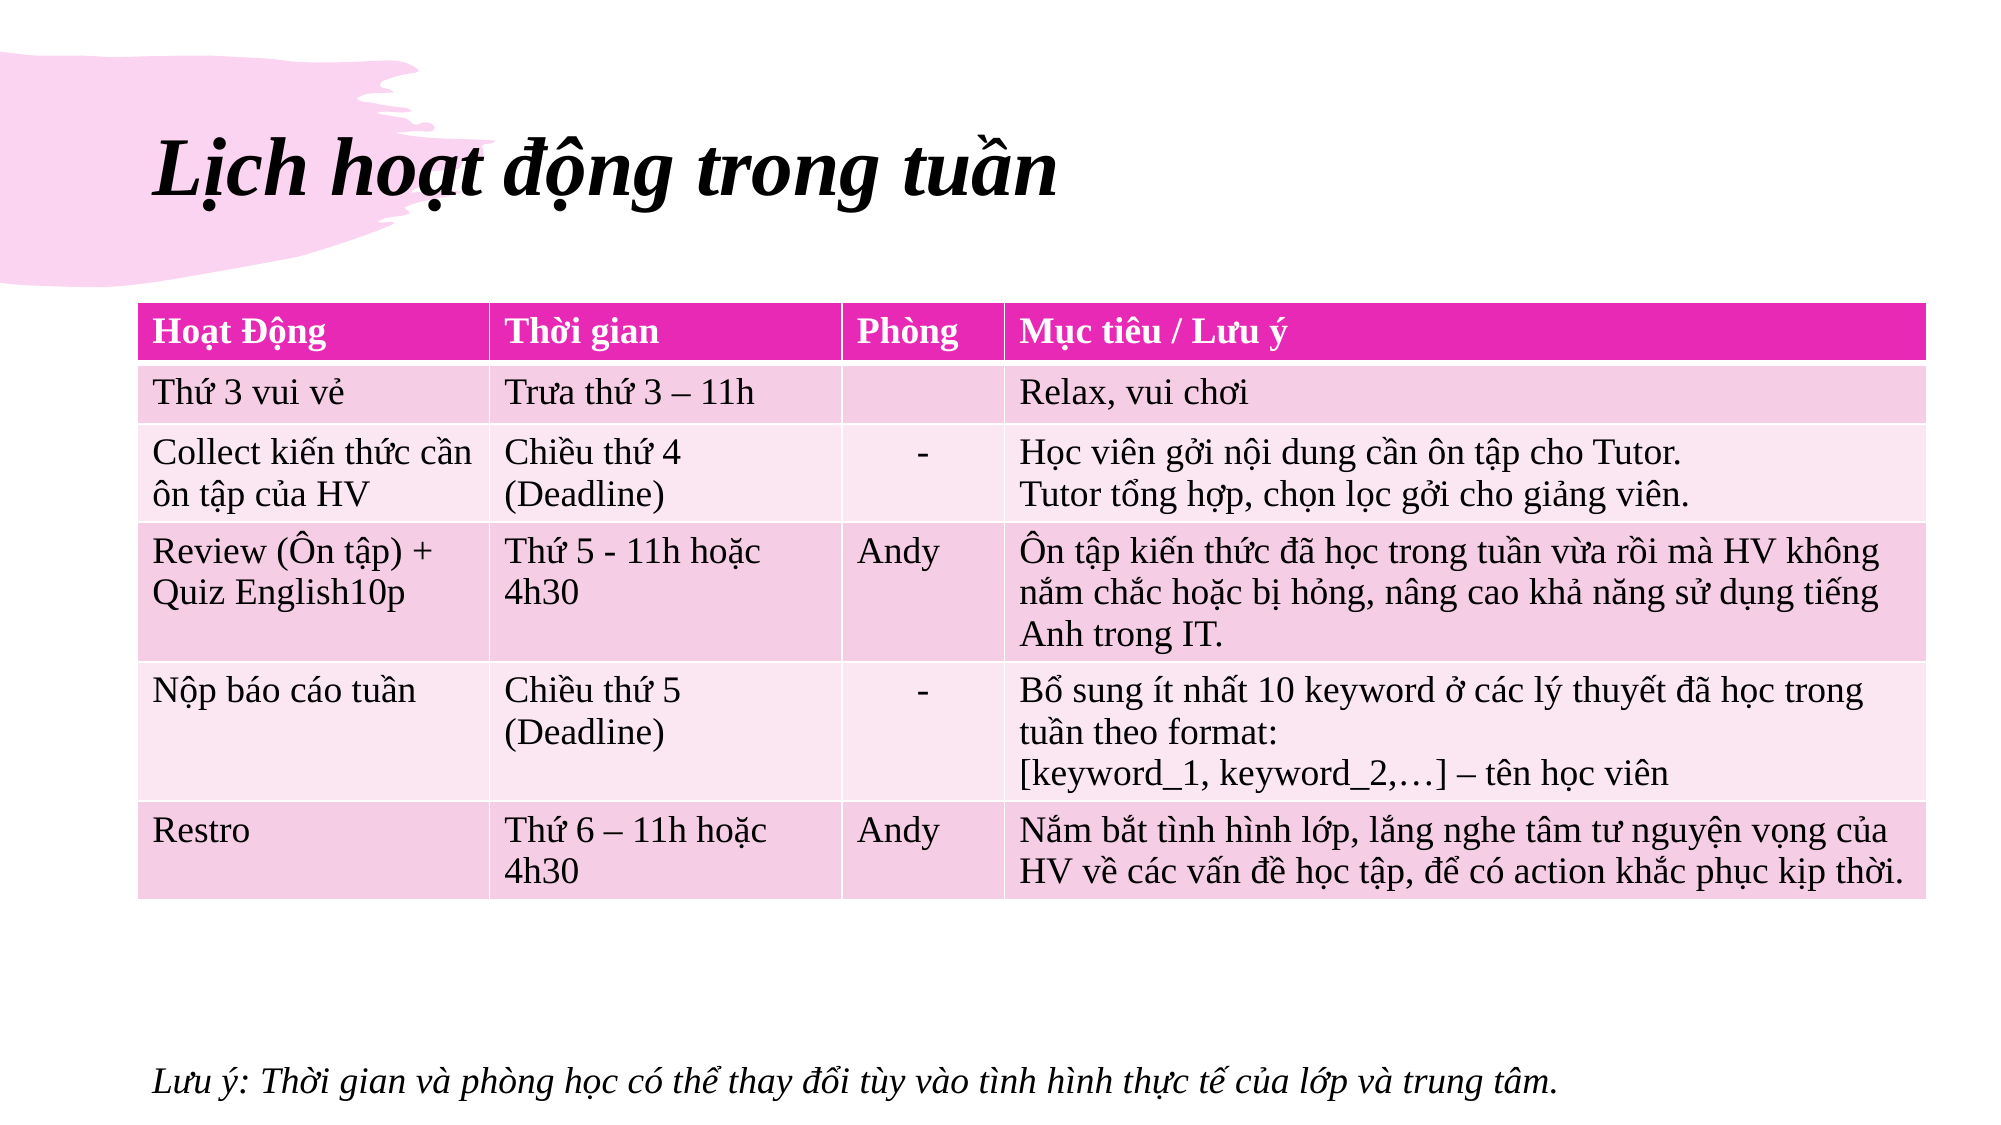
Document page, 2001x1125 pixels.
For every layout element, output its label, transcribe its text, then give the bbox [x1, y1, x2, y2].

table_cell Relax, vui chơi [1005, 366, 1926, 423]
table_cell Restro [138, 802, 489, 899]
table_cell - [843, 663, 1004, 800]
table_header Mục tiêu / Lưu ý [1005, 303, 1926, 360]
table_cell Nộp báo cáo tuần [138, 663, 489, 800]
table_cell Chiều thứ 5 (Deadline) [490, 663, 841, 800]
table_cell [843, 366, 1004, 423]
table_header Hoạt Động [138, 303, 489, 360]
table_cell Trưa thứ 3 – 11h [490, 366, 841, 423]
table_cell Ôn tập kiến thức đã học trong tuần vừa rồi mà HV không nắm chắc hoặc bị hỏng, nâng cao khả năng sử dụng tiếng Anh trong IT. [1005, 523, 1926, 661]
title Lịch hoạt động trong tuần [137, 59, 1863, 278]
table_header Phòng [843, 303, 1004, 360]
table_cell Chiều thứ 4 (Deadline) [490, 425, 841, 521]
text_box Lưu ý: Thời gian và phòng học có thể thay đổi tùy vào tình hình thực tế của lớp và trung tâm. [137, 1048, 1839, 1108]
table_cell - [843, 425, 1004, 521]
table_cell Review (Ôn tập) + Quiz English10p [138, 523, 489, 661]
table_cell Thứ 3 vui vẻ [138, 366, 489, 423]
table_cell Bổ sung ít nhất 10 keyword ở các lý thuyết đã học trong tuần theo format: [keyword_1, keyword_2,…] – tên học viên [1005, 663, 1926, 800]
table_cell Collect kiến thức cần ôn tập của HV [138, 425, 489, 521]
table_cell Thứ 6 – 11h hoặc 4h30 [490, 802, 841, 899]
table_cell Andy [843, 523, 1004, 661]
table_cell Thứ 5 - 11h hoặc 4h30 [490, 523, 841, 661]
table_cell Học viên gởi nội dung cần ôn tập cho Tutor. Tutor tổng hợp, chọn lọc gởi cho giảng viên. [1005, 425, 1926, 521]
table_cell Nắm bắt tình hình lớp, lắng nghe tâm tư nguyện vọng của HV về các vấn đề học tập, để có action khắc phục kịp thời. [1005, 802, 1926, 899]
table_cell Andy [843, 802, 1004, 899]
table_header Thời gian [490, 303, 841, 360]
